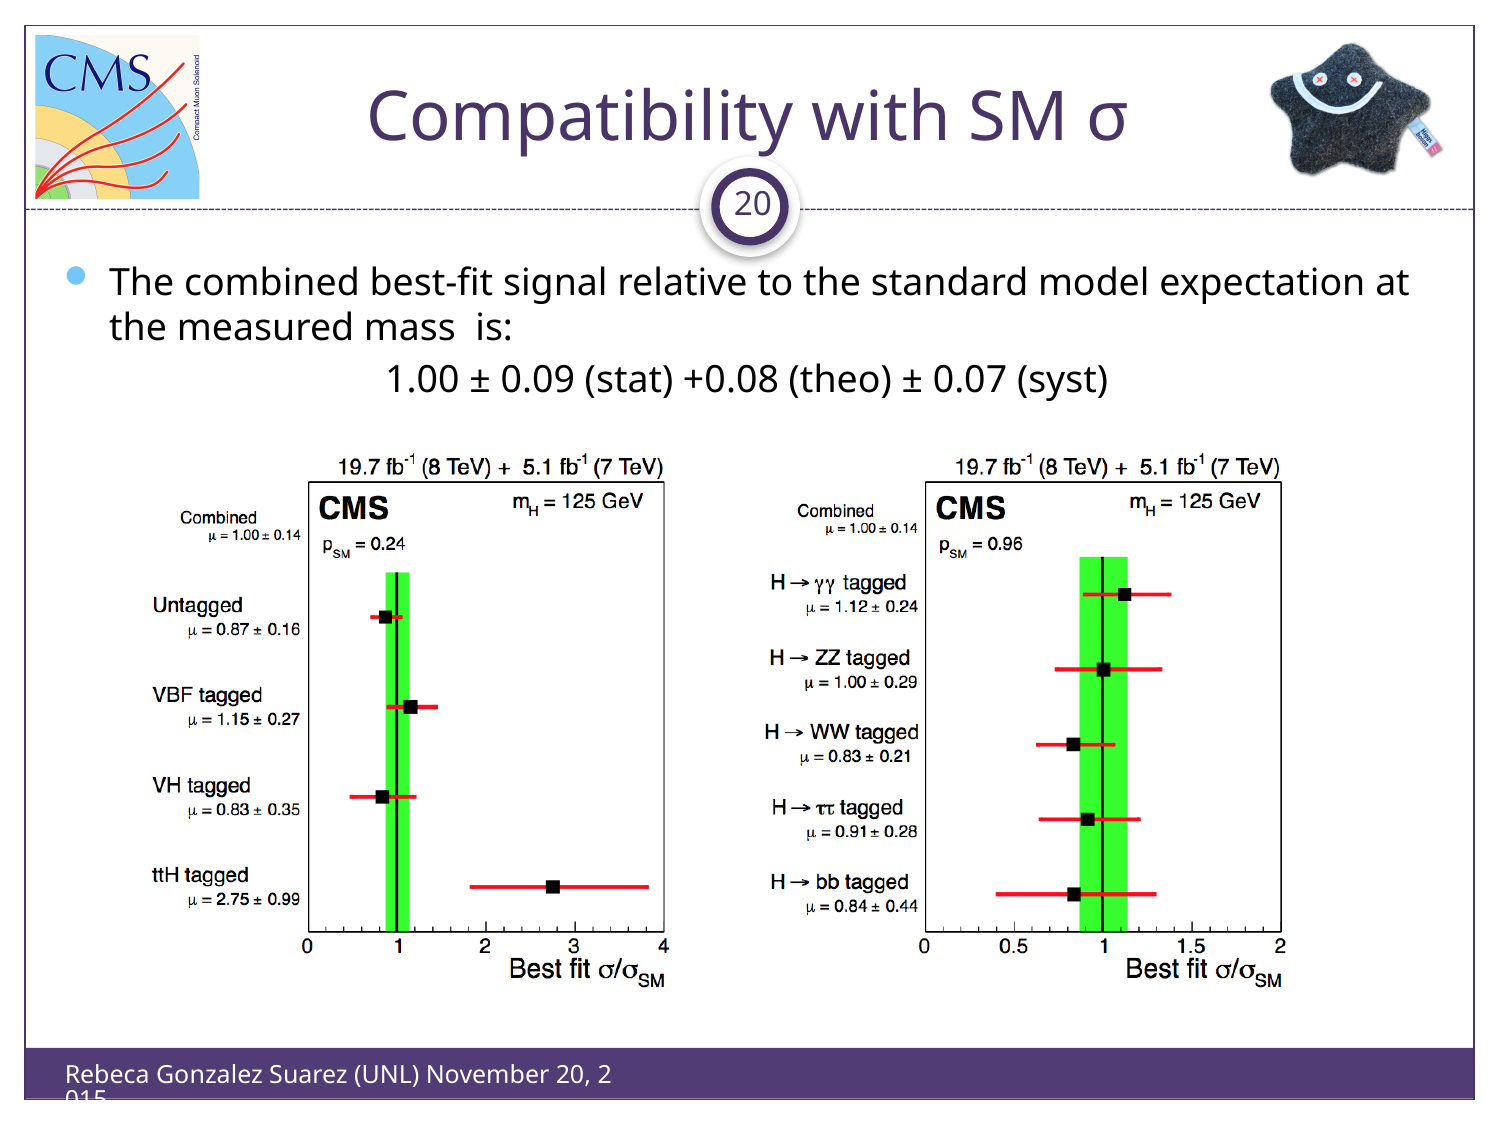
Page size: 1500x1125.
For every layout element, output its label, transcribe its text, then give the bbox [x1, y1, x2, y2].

footer Rebeca Gonzalez Suarez (UNL) November 20, 2015 [50, 1051, 638, 1112]
title Compatibility with SM σ [199, 37, 1264, 162]
picture [1267, 37, 1445, 182]
slide_number 20 [715, 168, 791, 241]
list The combined best-fit signal relative to the standard model expectation at the measured mass is: 1.00 ± 0.09 (stat) +0.08 (theo) ± 0.07 (syst) [49, 250, 1445, 1001]
picture [35, 35, 200, 199]
picture [140, 435, 1311, 1001]
